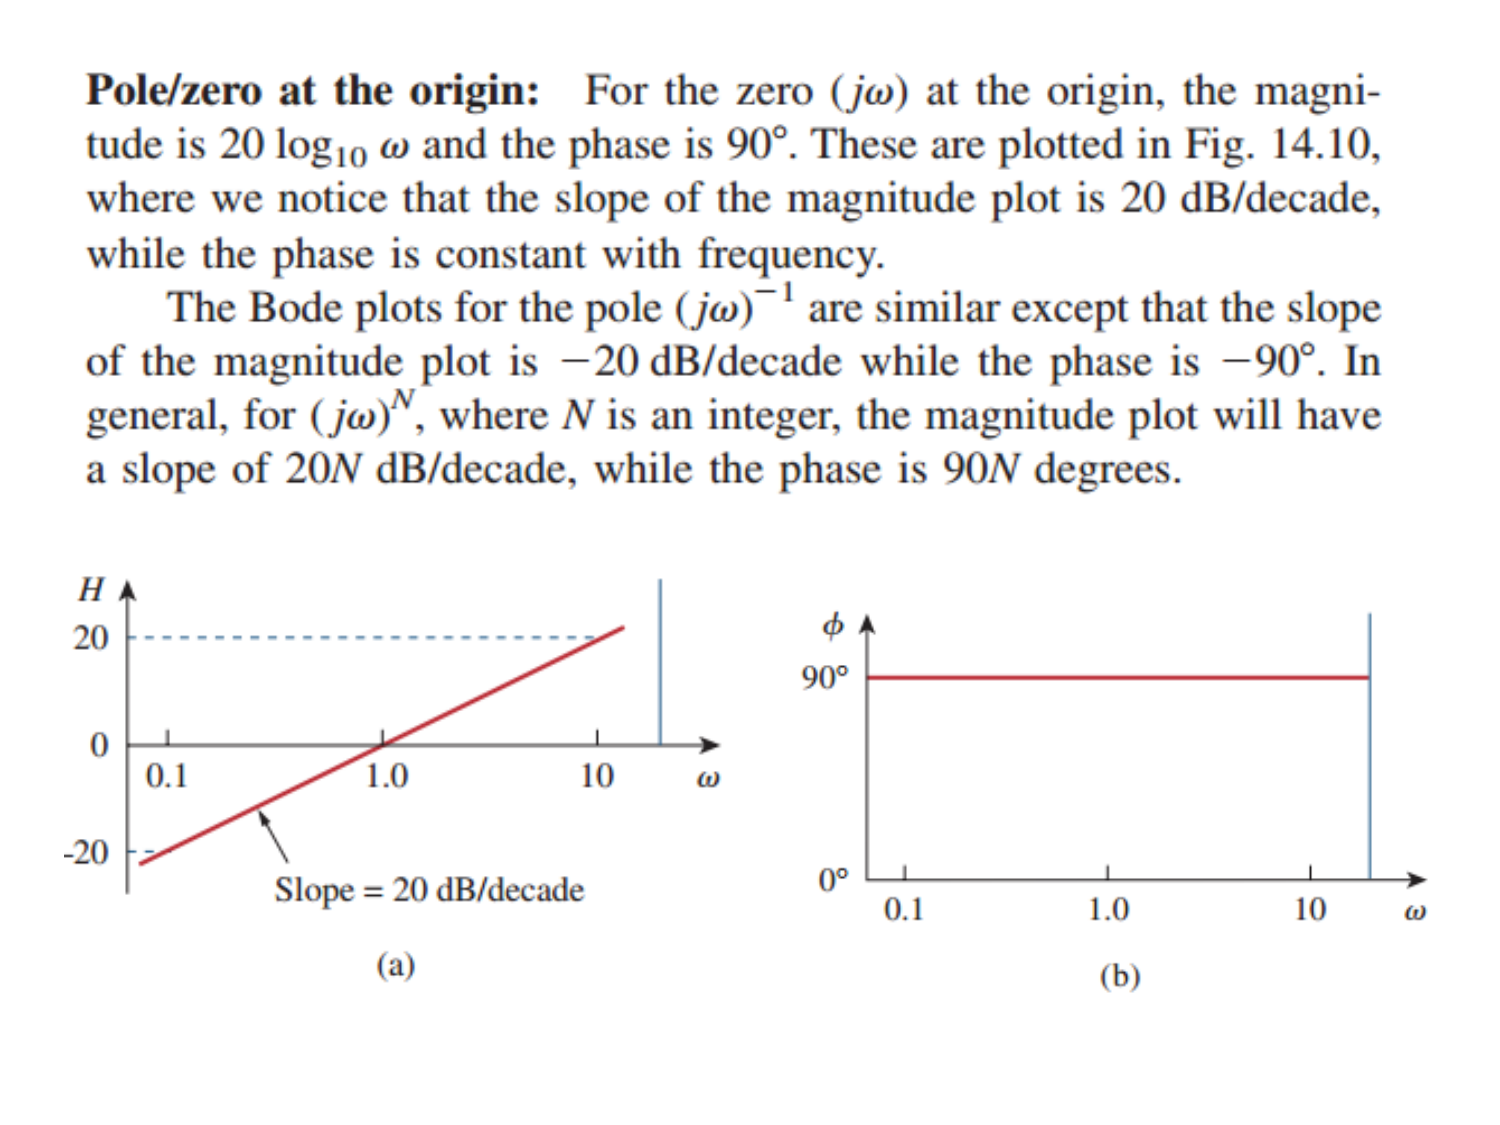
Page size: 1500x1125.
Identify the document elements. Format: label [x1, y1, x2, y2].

picture [63, 563, 761, 1013]
picture [62, 40, 1426, 532]
picture [786, 563, 1451, 994]
